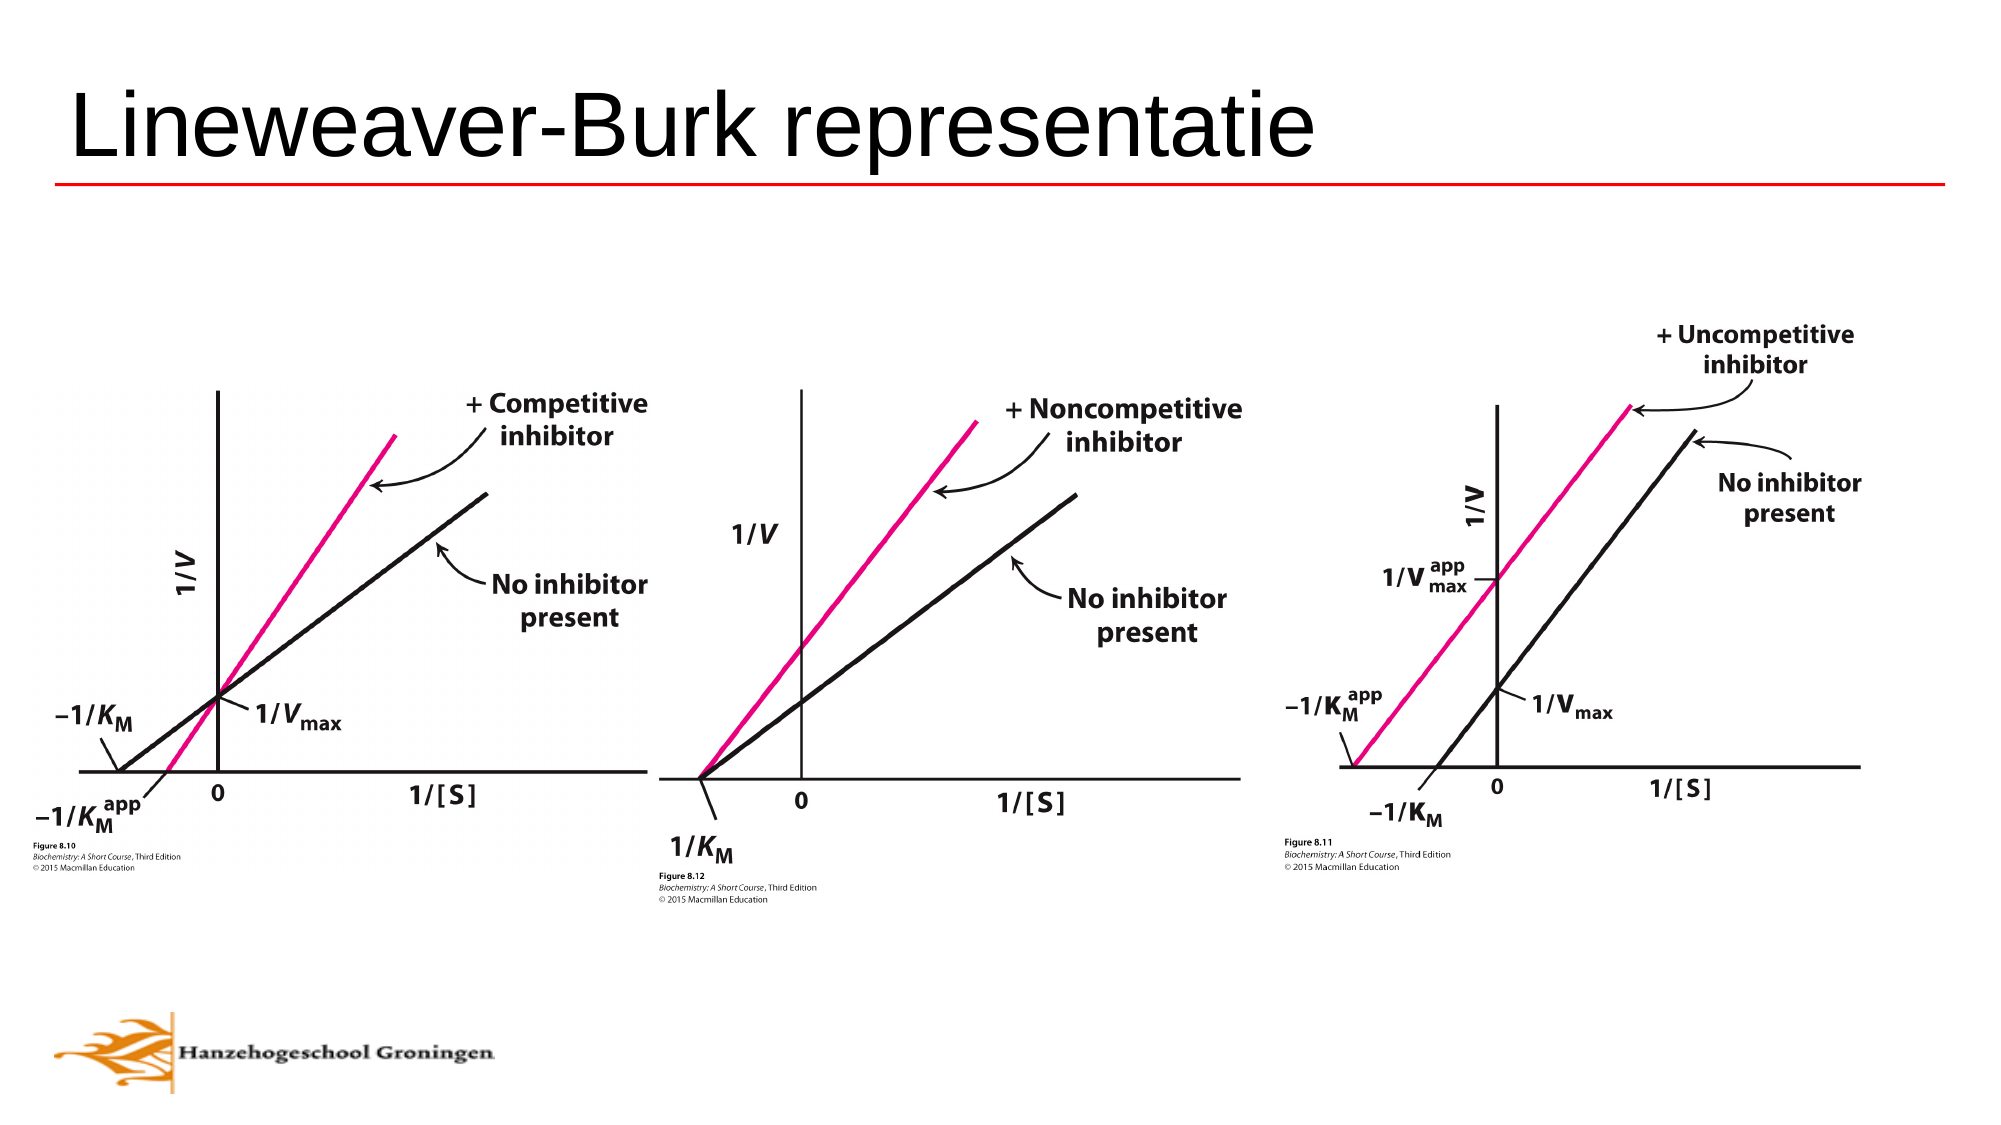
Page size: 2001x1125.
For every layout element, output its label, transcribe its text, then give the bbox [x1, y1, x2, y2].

picture [654, 382, 1246, 907]
title Lineweaver-Burk representatie [54, 54, 1946, 185]
picture [1280, 320, 1872, 874]
picture [54, 1012, 495, 1094]
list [28, 382, 653, 874]
